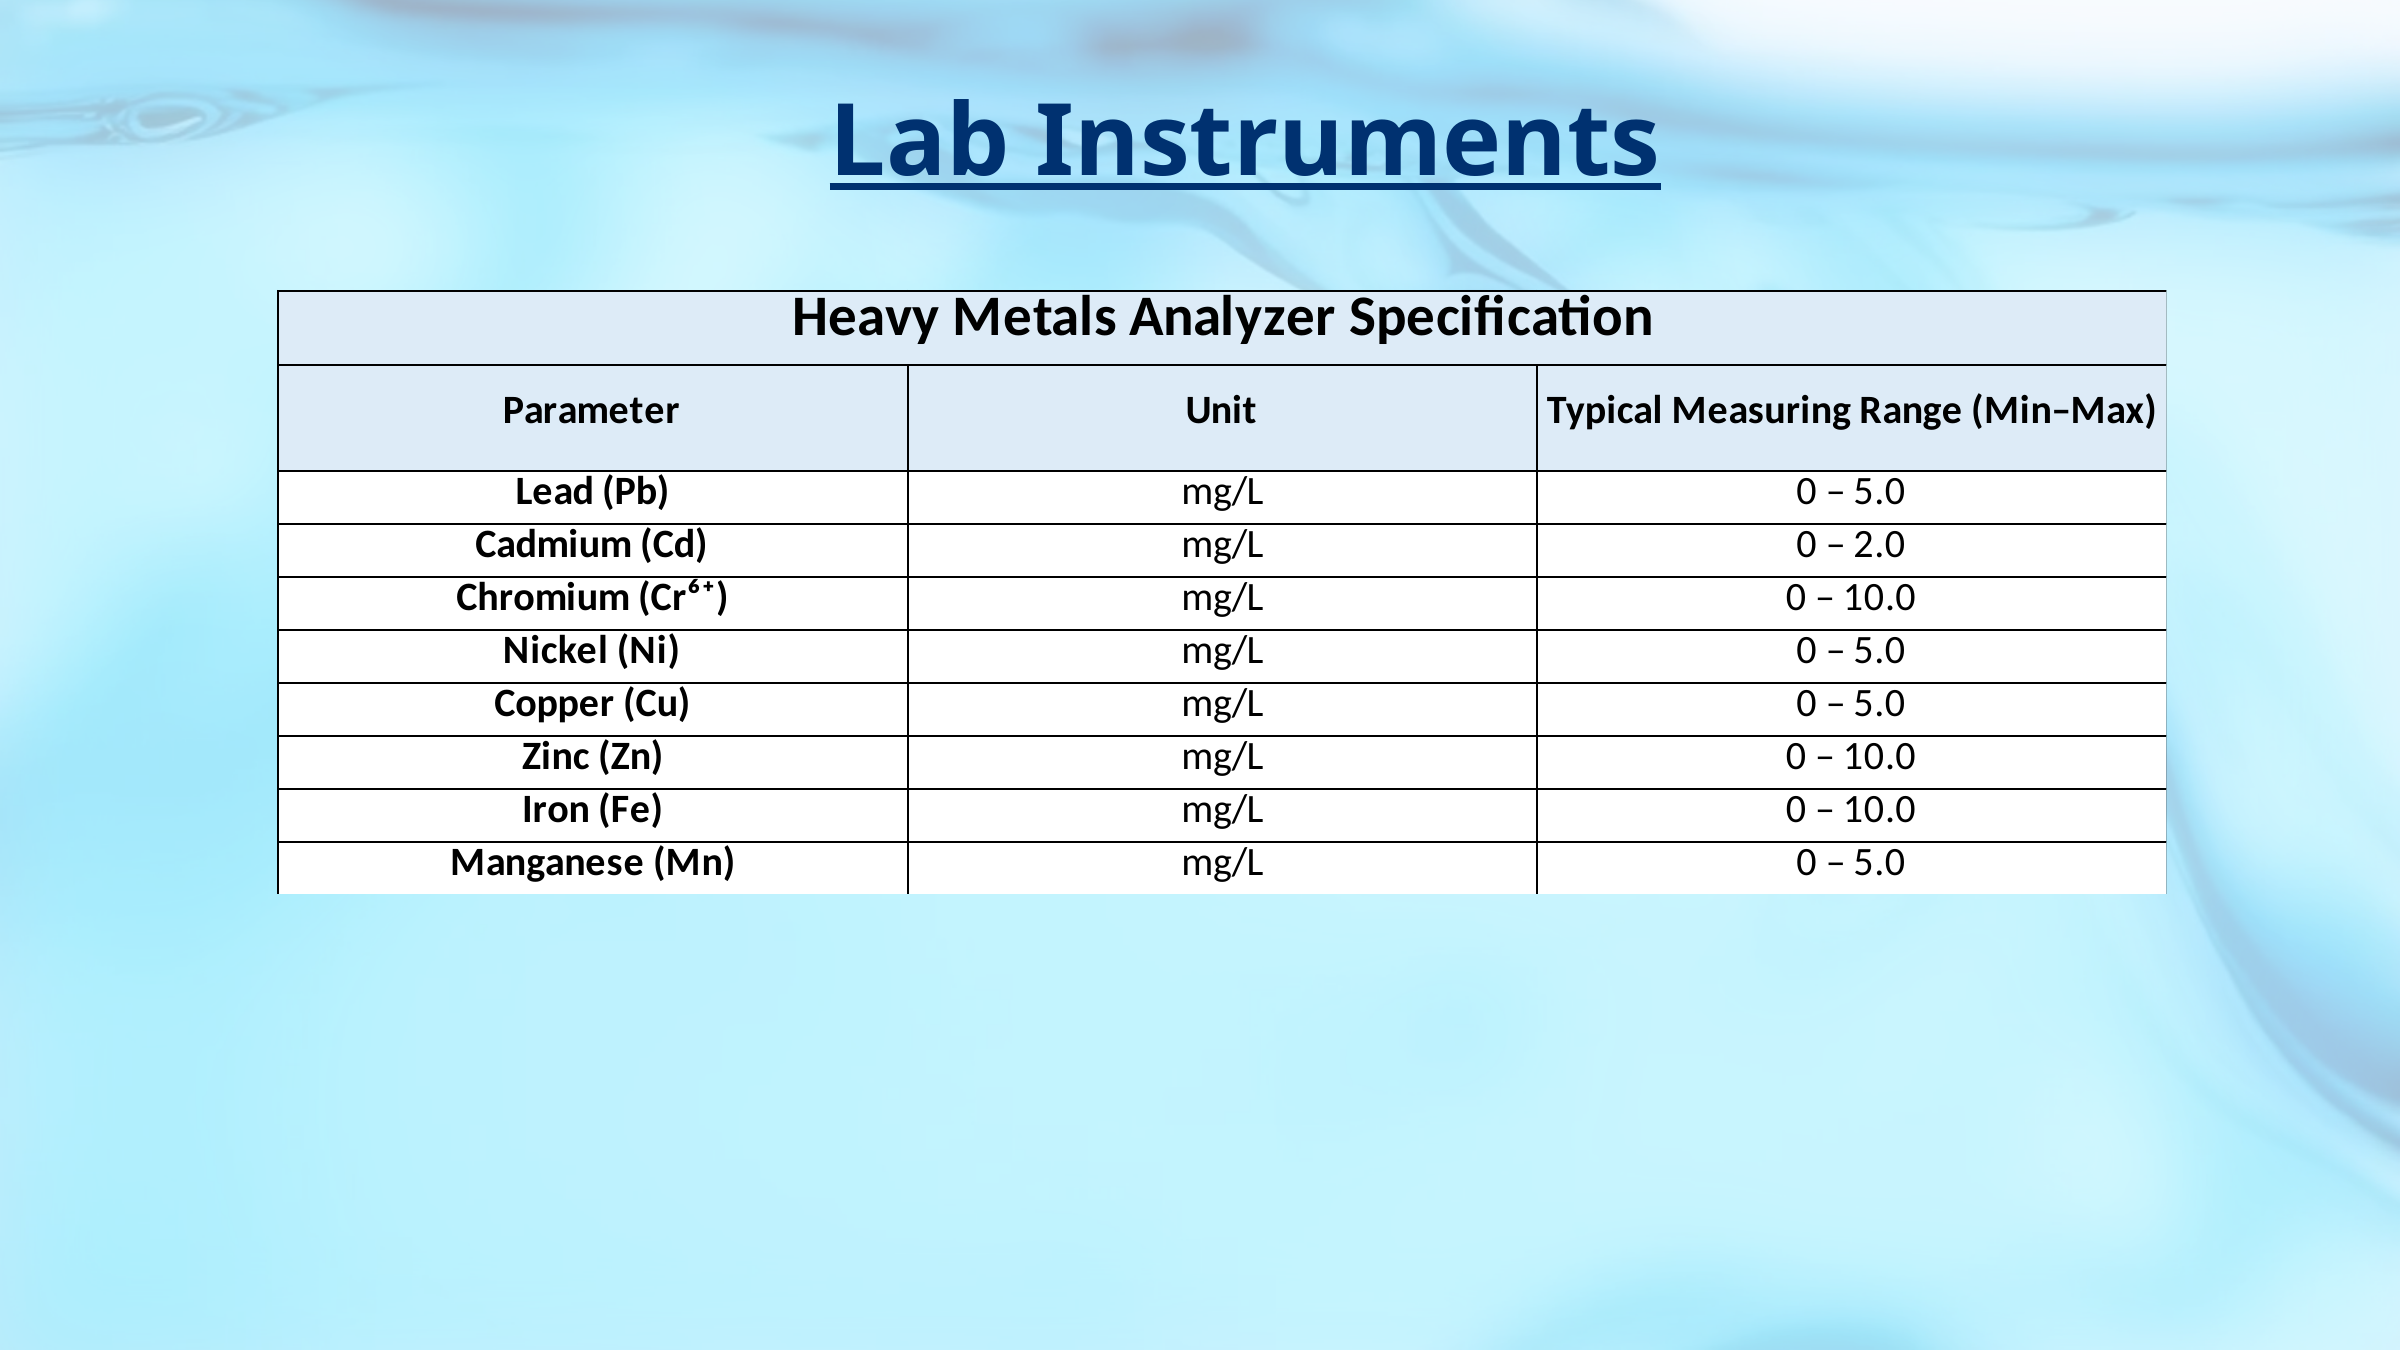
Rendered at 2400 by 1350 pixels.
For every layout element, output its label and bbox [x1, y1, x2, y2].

picture [0, 0, 2400, 1350]
text_box [276, 289, 2169, 897]
